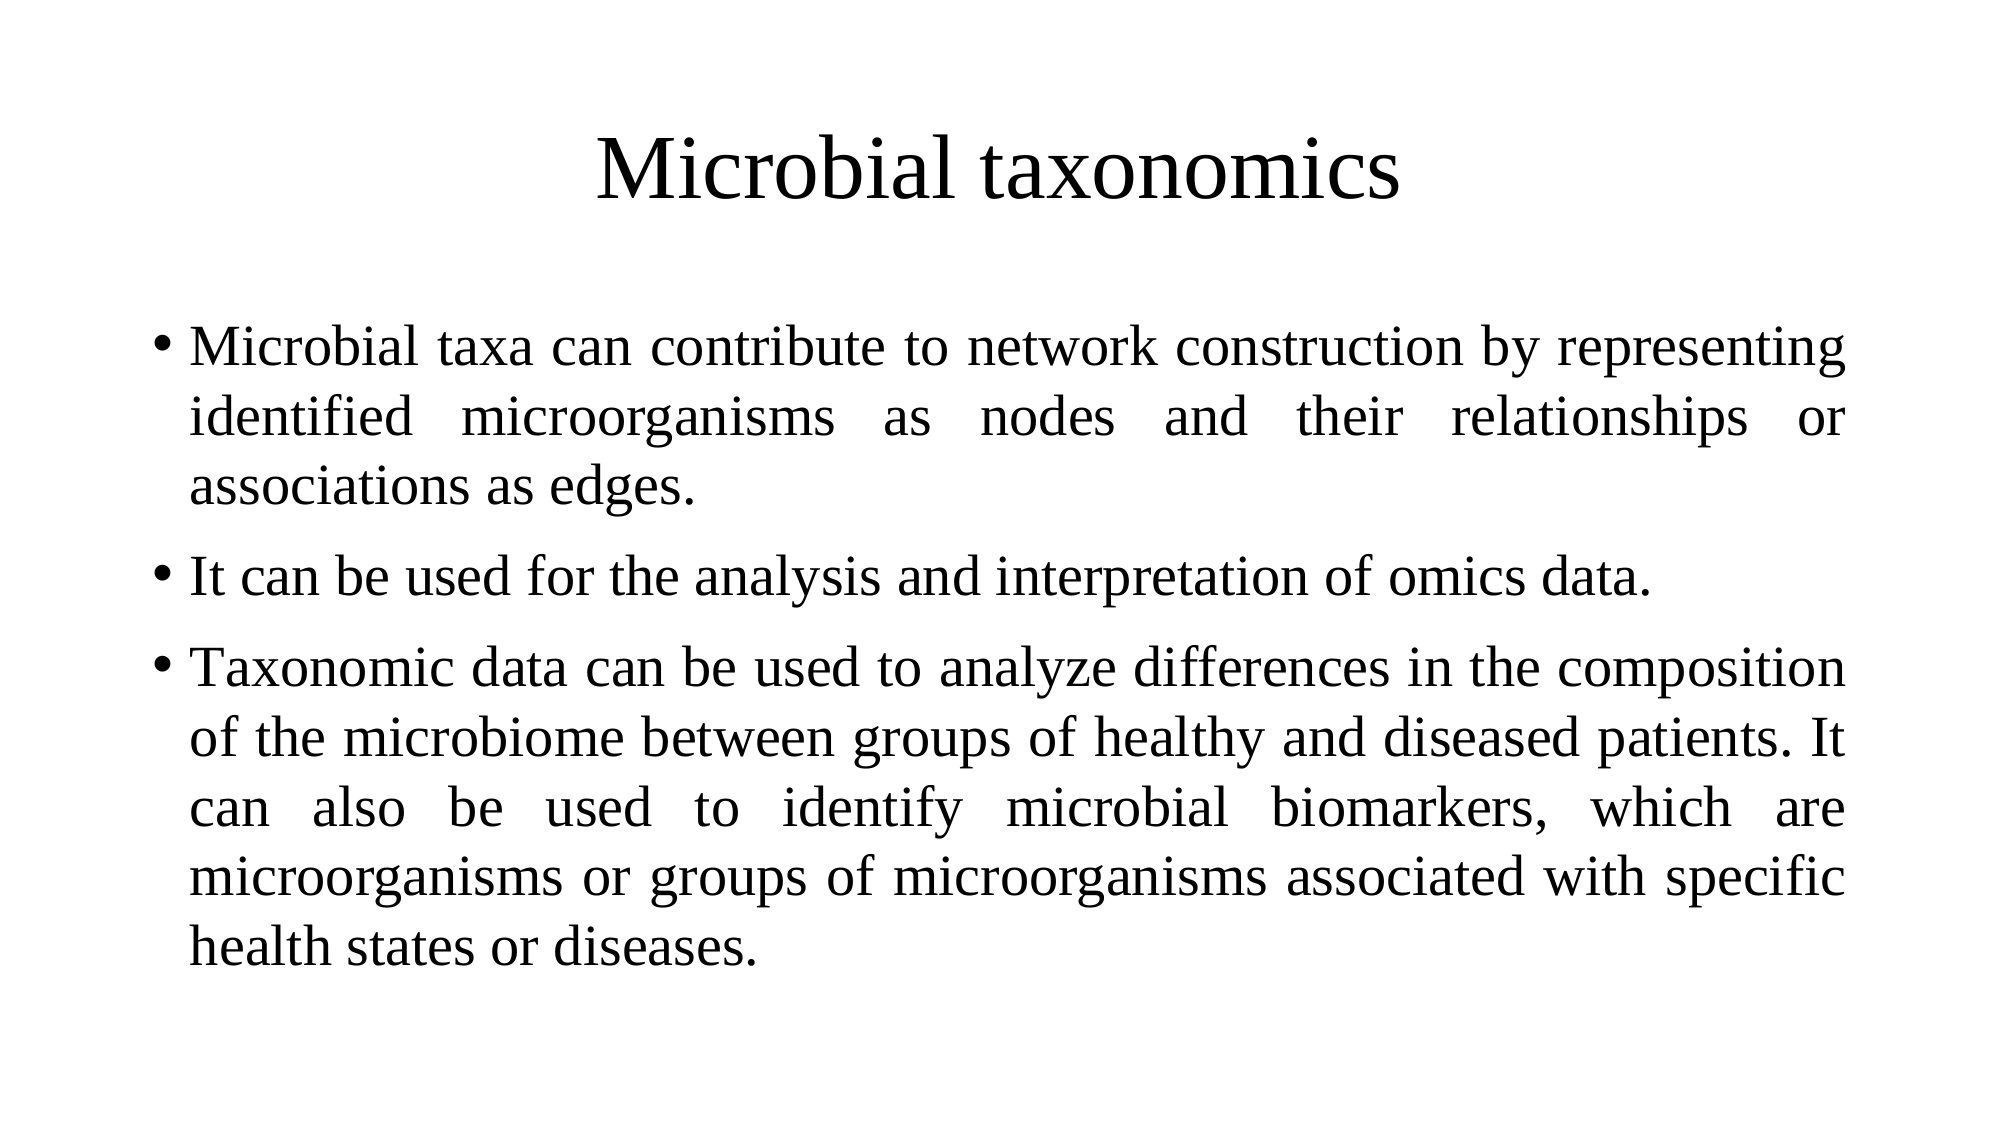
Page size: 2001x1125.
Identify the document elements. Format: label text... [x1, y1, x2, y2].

list Microbial taxa can contribute to network construction by representing identified microorganisms as nodes and their relationships or associations as edges. It can be used for the analysis and interpretation of omics data. Taxonomic data can be used to analyze differences in the composition of the microbiome between groups of healthy and diseased patients. It can also be used to identify microbial biomarkers, which are microorganisms or groups of microorganisms associated with specific health states or diseases. [137, 299, 1863, 1014]
title Microbial taxonomics [137, 59, 1863, 278]
